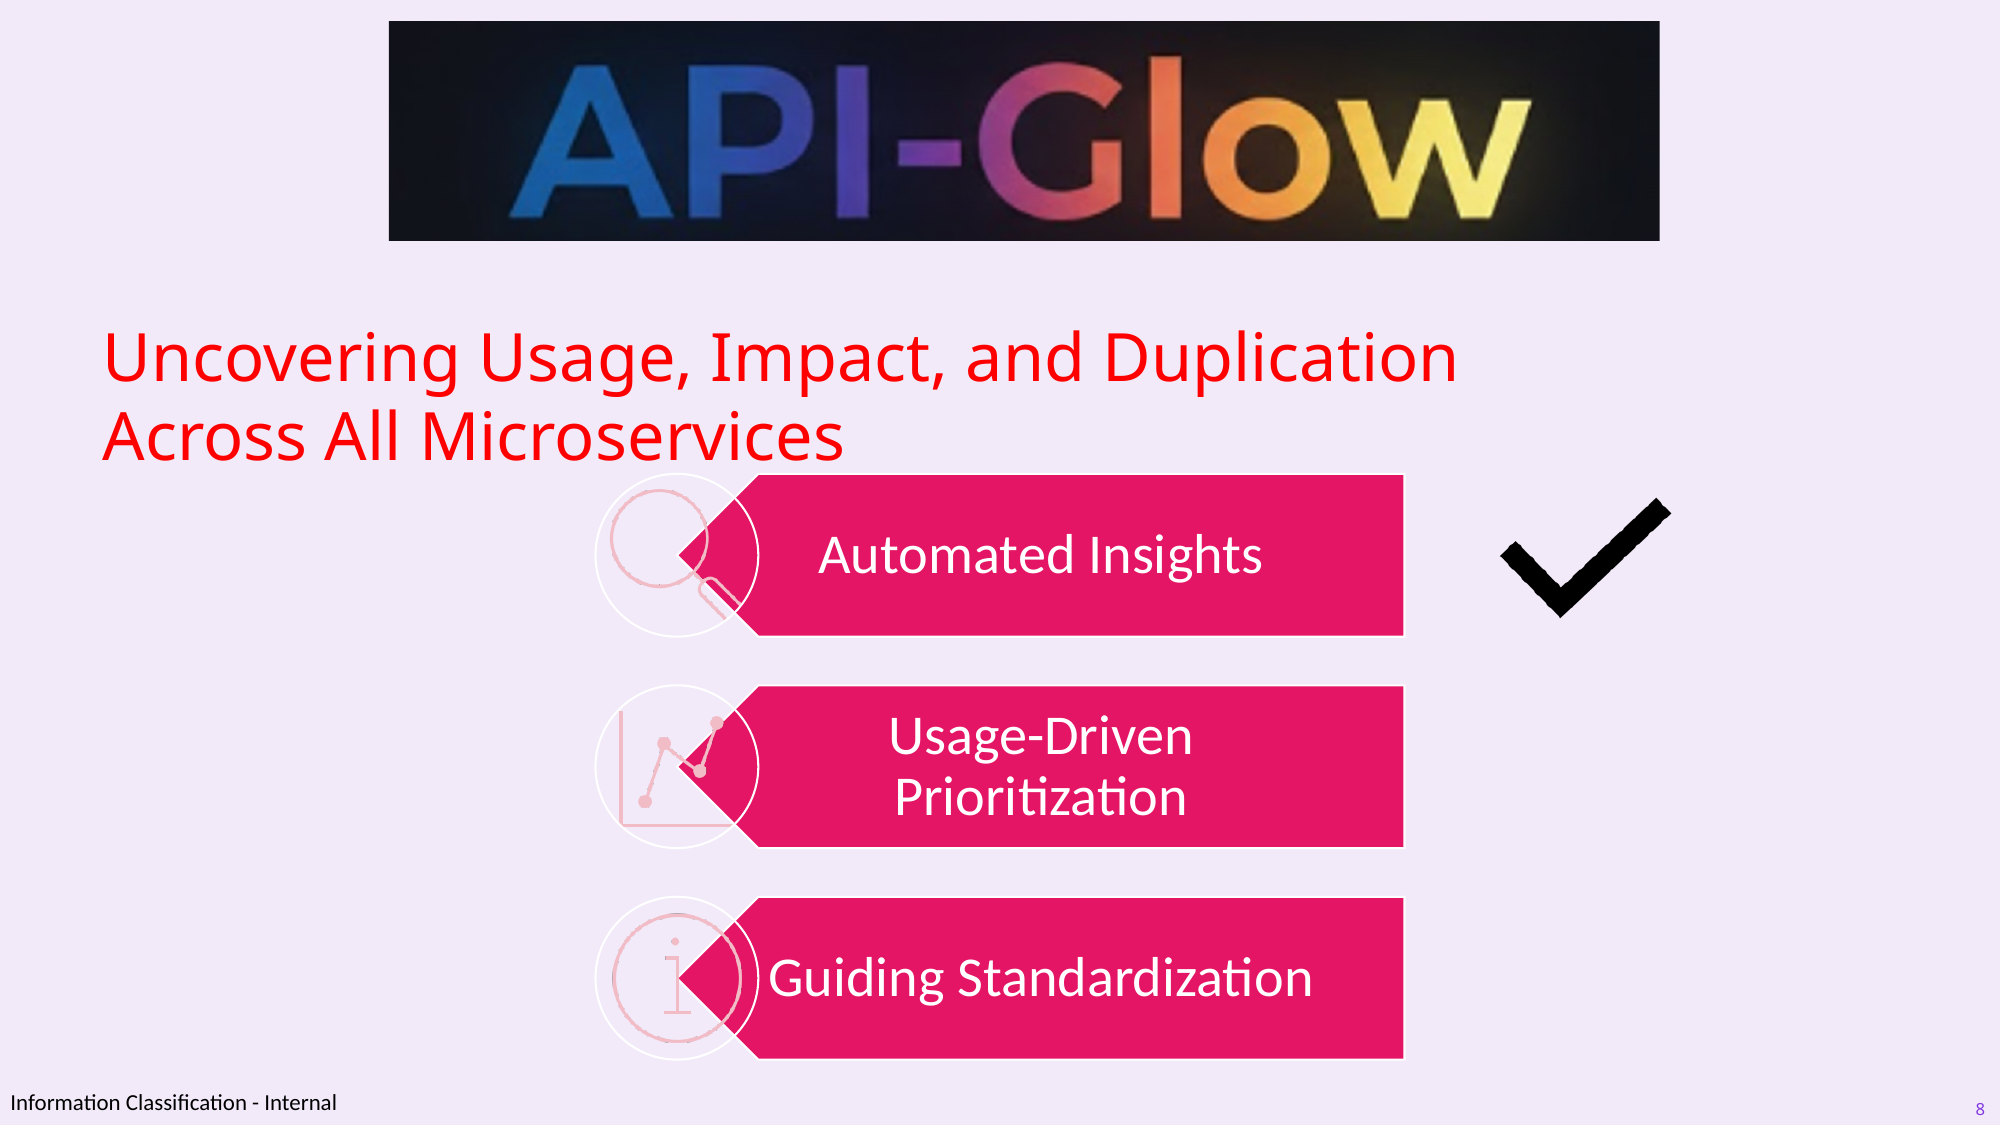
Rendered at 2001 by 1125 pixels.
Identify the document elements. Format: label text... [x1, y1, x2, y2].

picture [1496, 468, 1674, 646]
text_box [452, 473, 1547, 1060]
picture [388, 21, 1660, 241]
text_box Uncovering Usage, Impact, and Duplication Across All Microservices [87, 306, 1674, 482]
